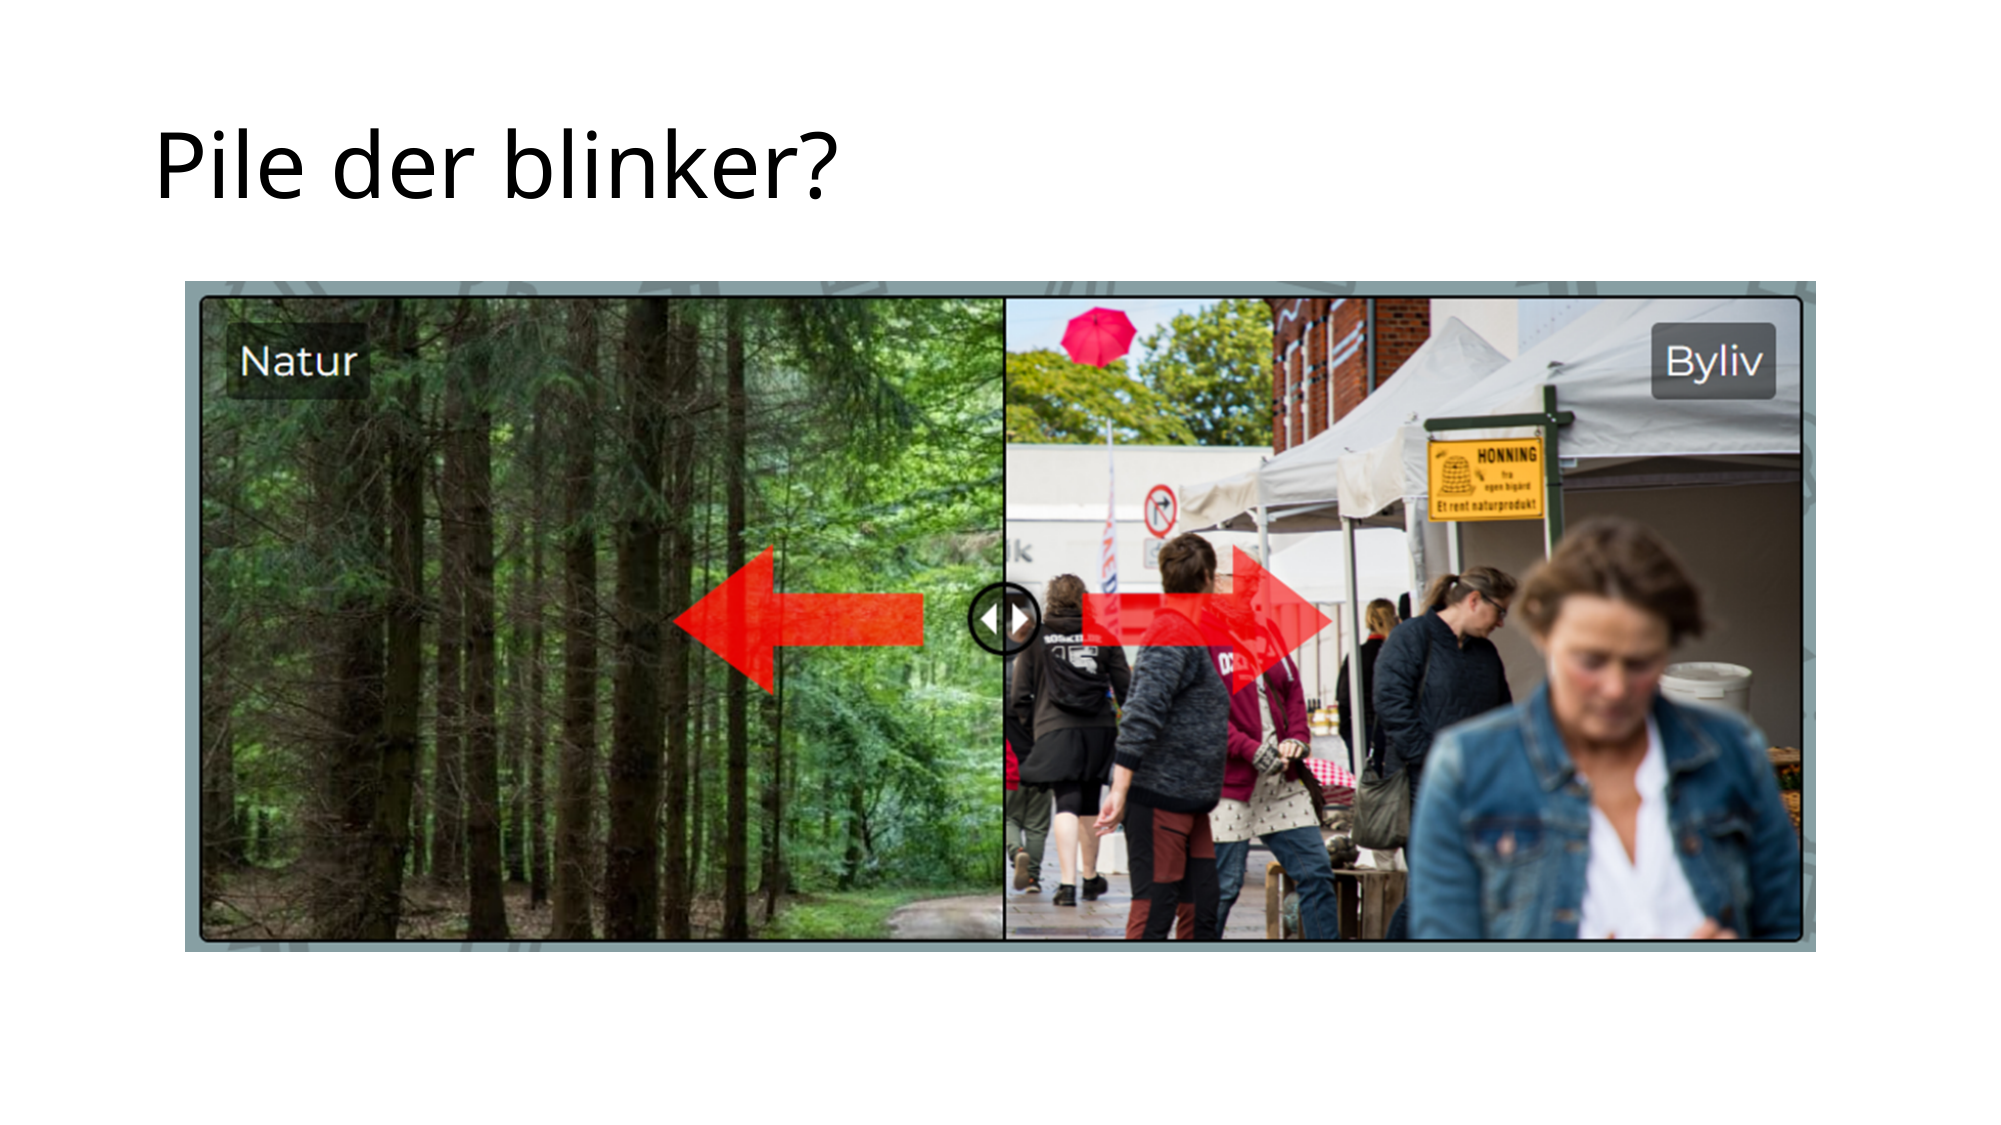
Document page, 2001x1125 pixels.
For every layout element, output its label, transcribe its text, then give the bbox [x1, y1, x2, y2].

picture [185, 281, 1817, 952]
title Pile der blinker? [137, 59, 1863, 278]
